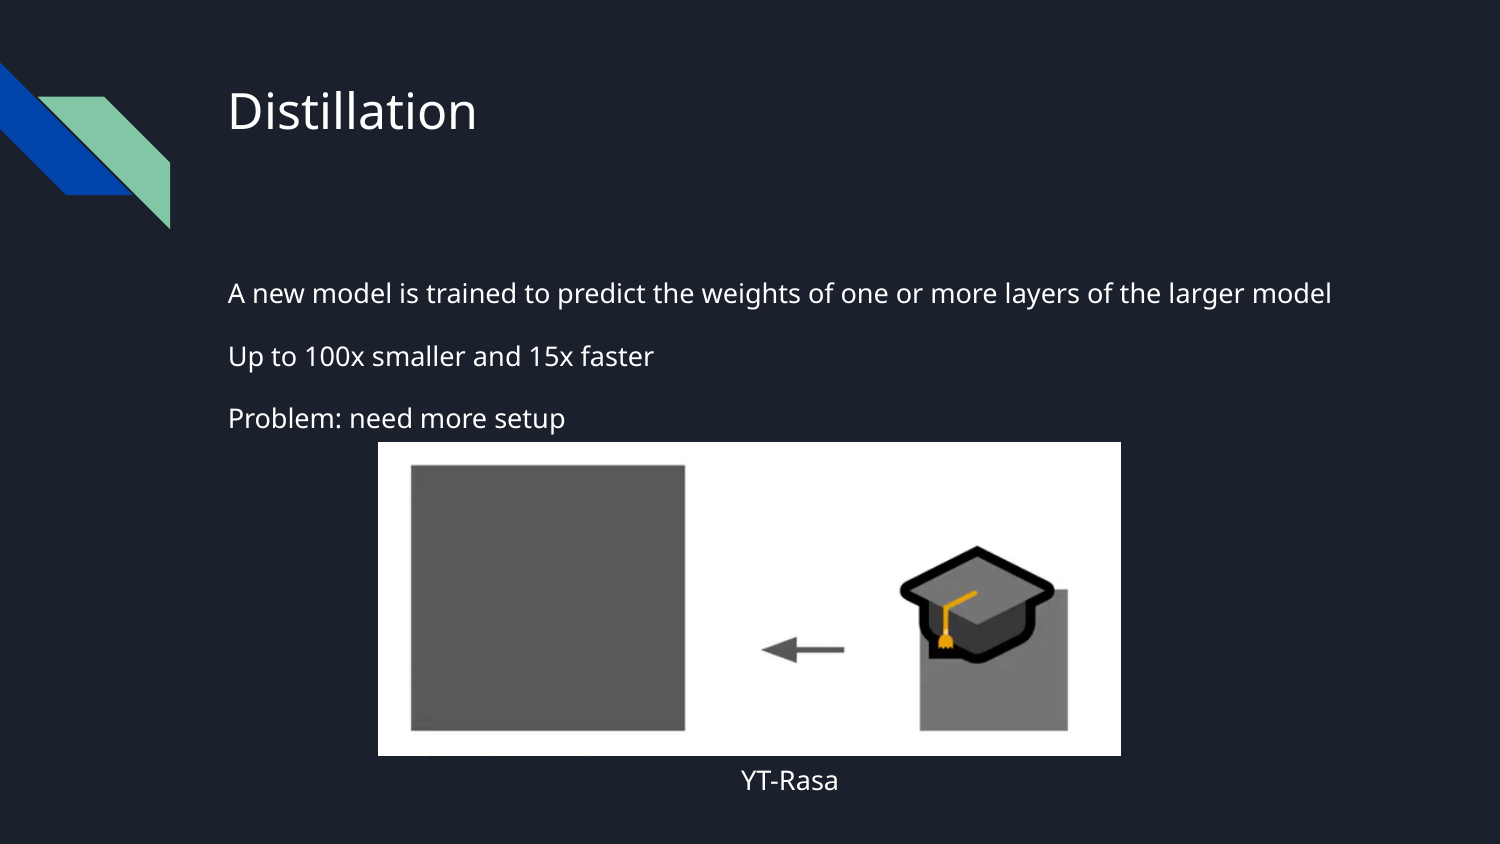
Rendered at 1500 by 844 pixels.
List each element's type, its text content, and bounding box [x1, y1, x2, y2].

text_box YT-Rasa [717, 764, 863, 811]
title Distillation [212, 64, 1368, 215]
list A new model is trained to predict the weights of one or more layers of the larger model Up to 100x smaller and 15x faster Problem: need more setup [212, 257, 1368, 735]
picture [378, 442, 1122, 756]
